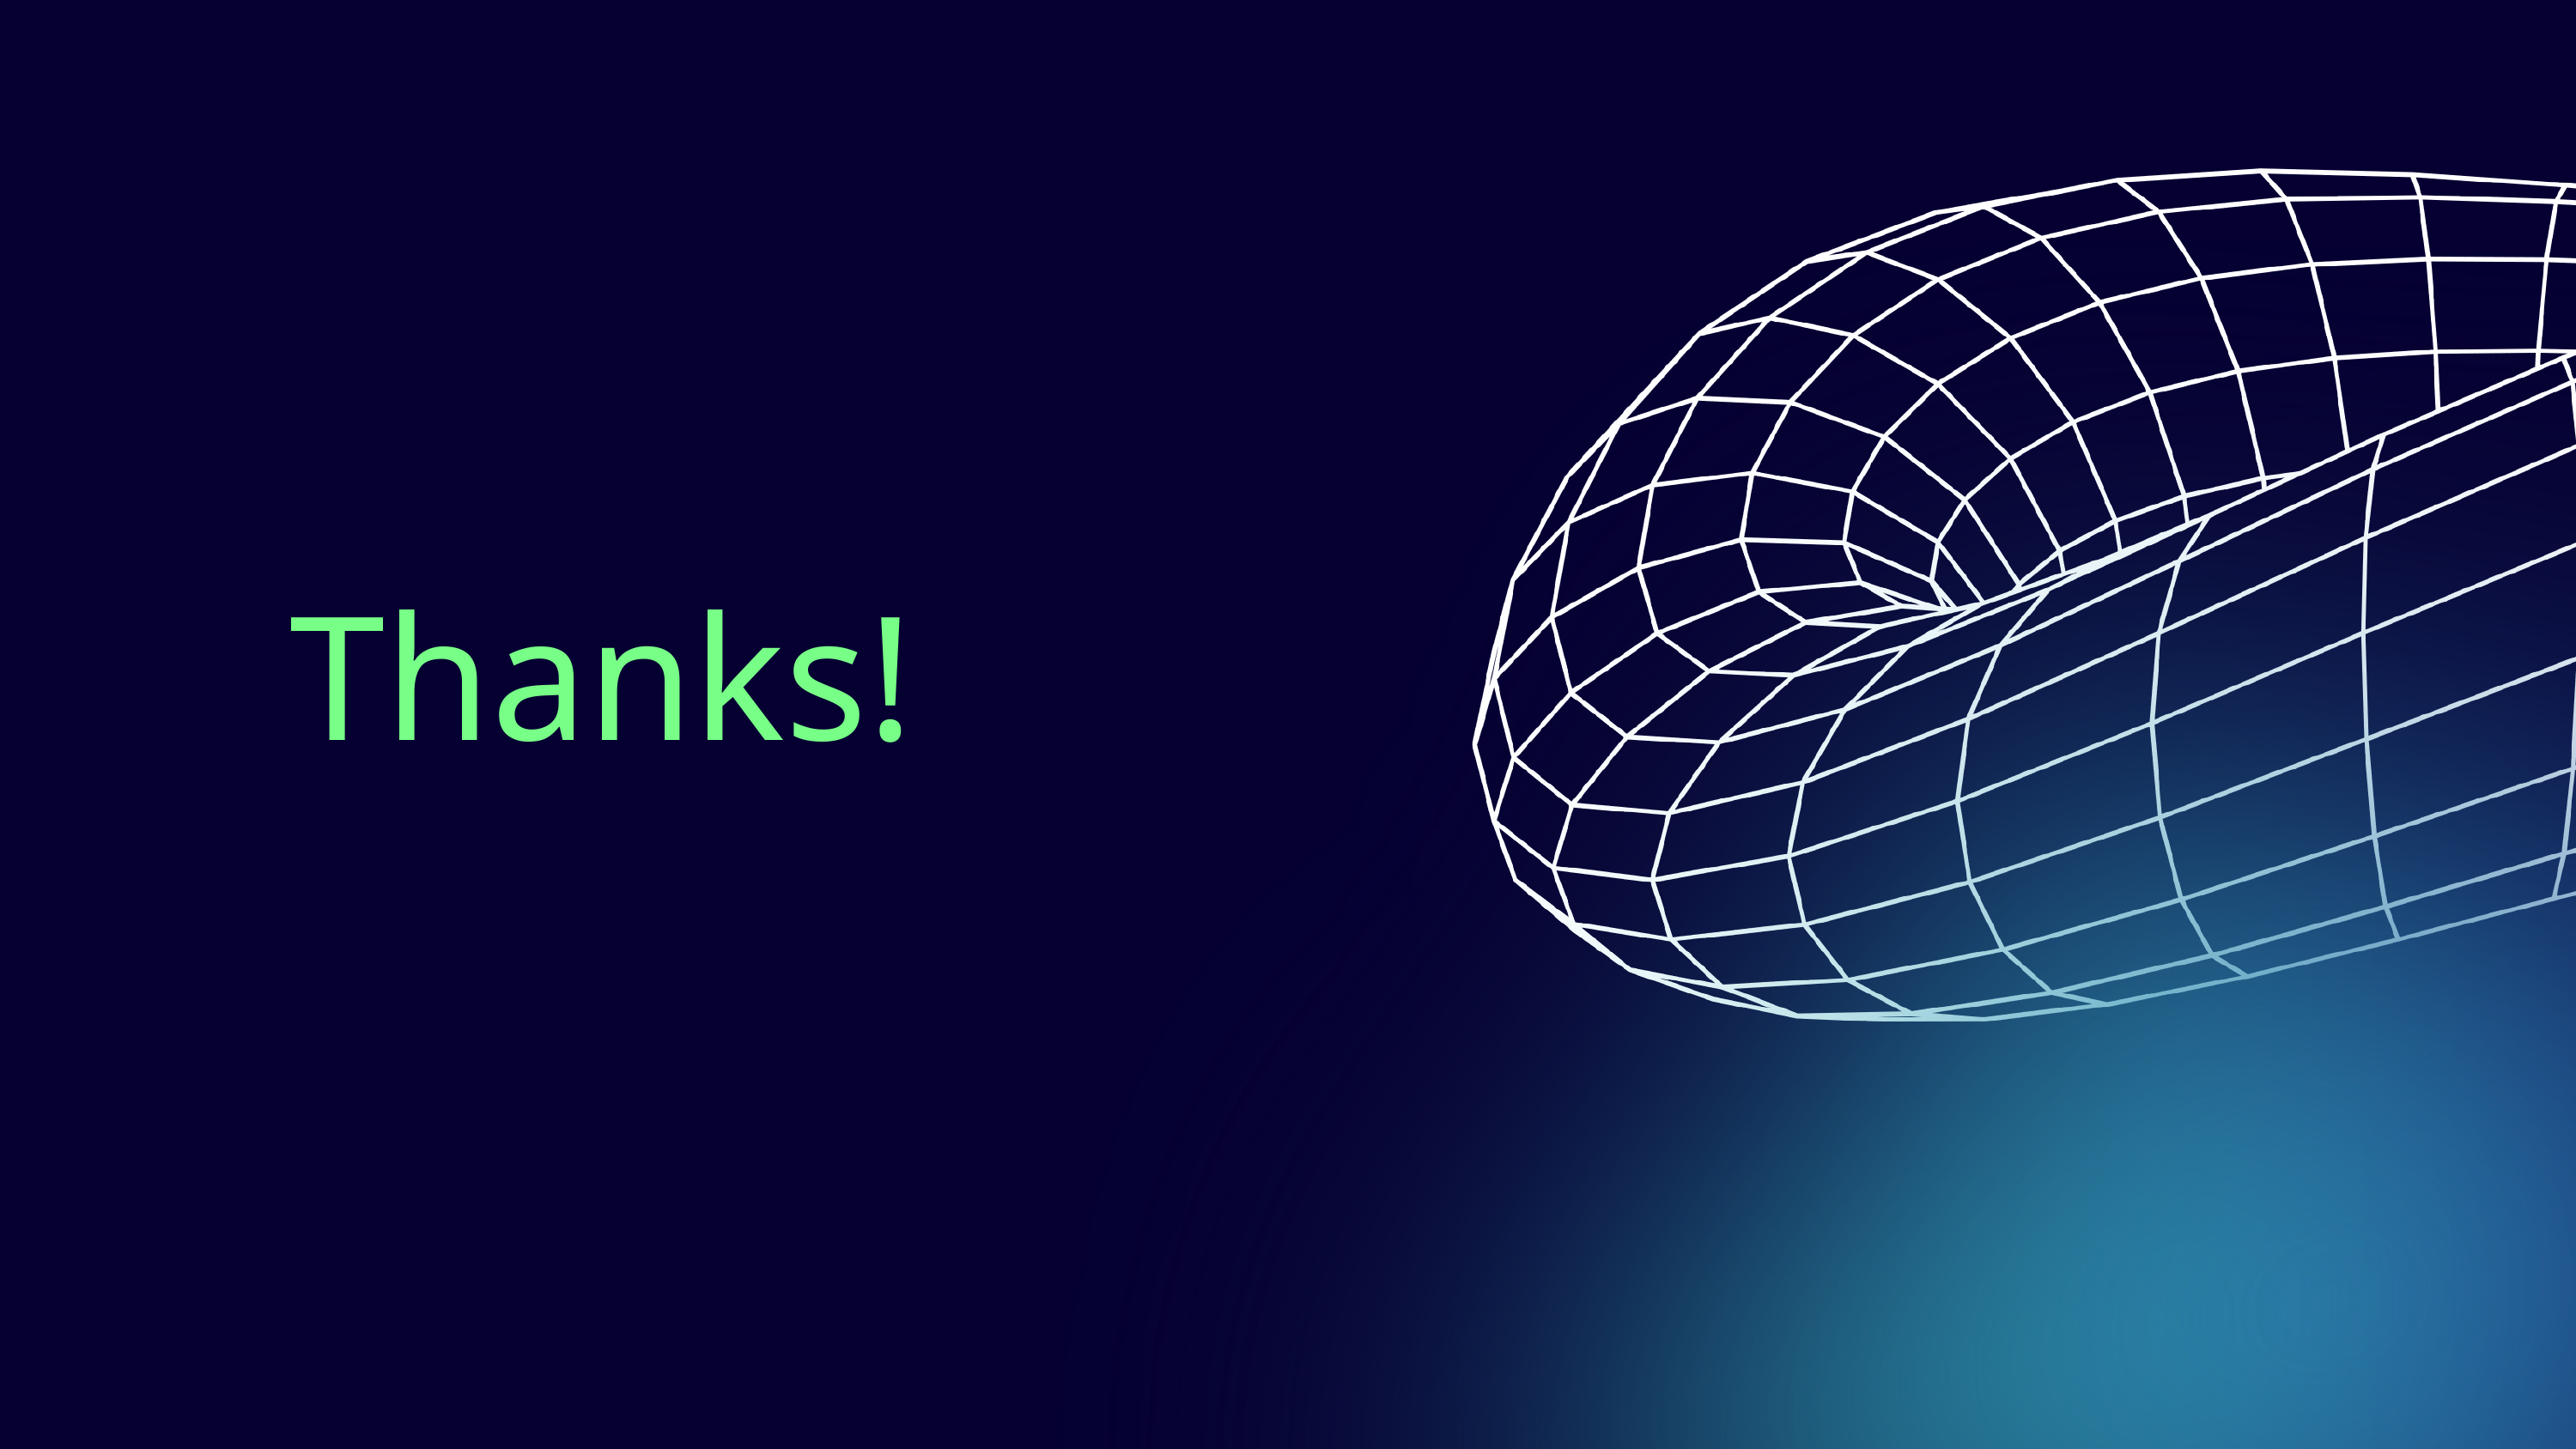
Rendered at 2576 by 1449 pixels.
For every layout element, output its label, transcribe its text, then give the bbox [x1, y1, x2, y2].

text_box [1045, 222, 2576, 1449]
text_box [1472, 168, 2576, 222]
text_box Thanks! [289, 652, 1552, 775]
